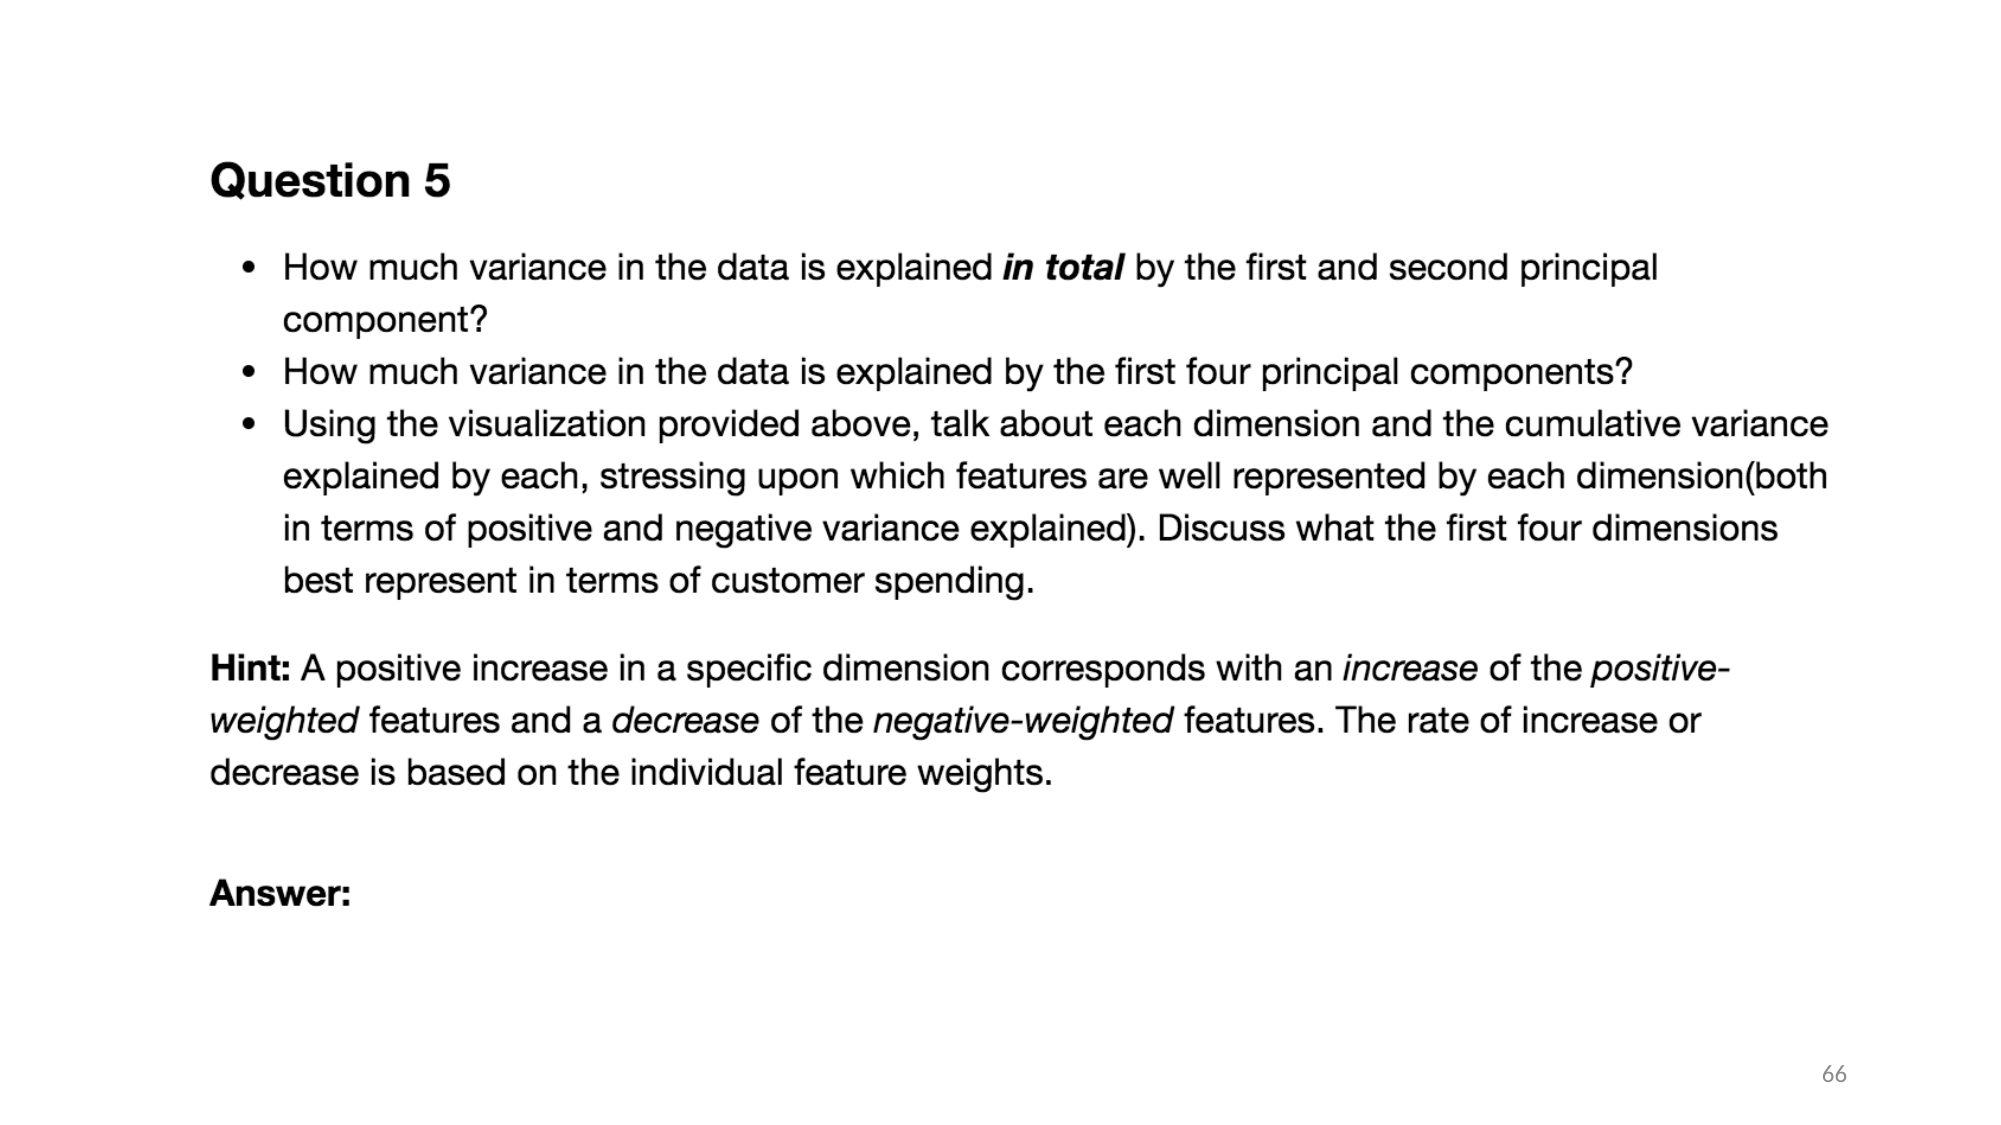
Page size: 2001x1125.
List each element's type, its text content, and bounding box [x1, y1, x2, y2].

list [174, 141, 1876, 945]
slide_number 66 [1412, 1042, 1863, 1103]
